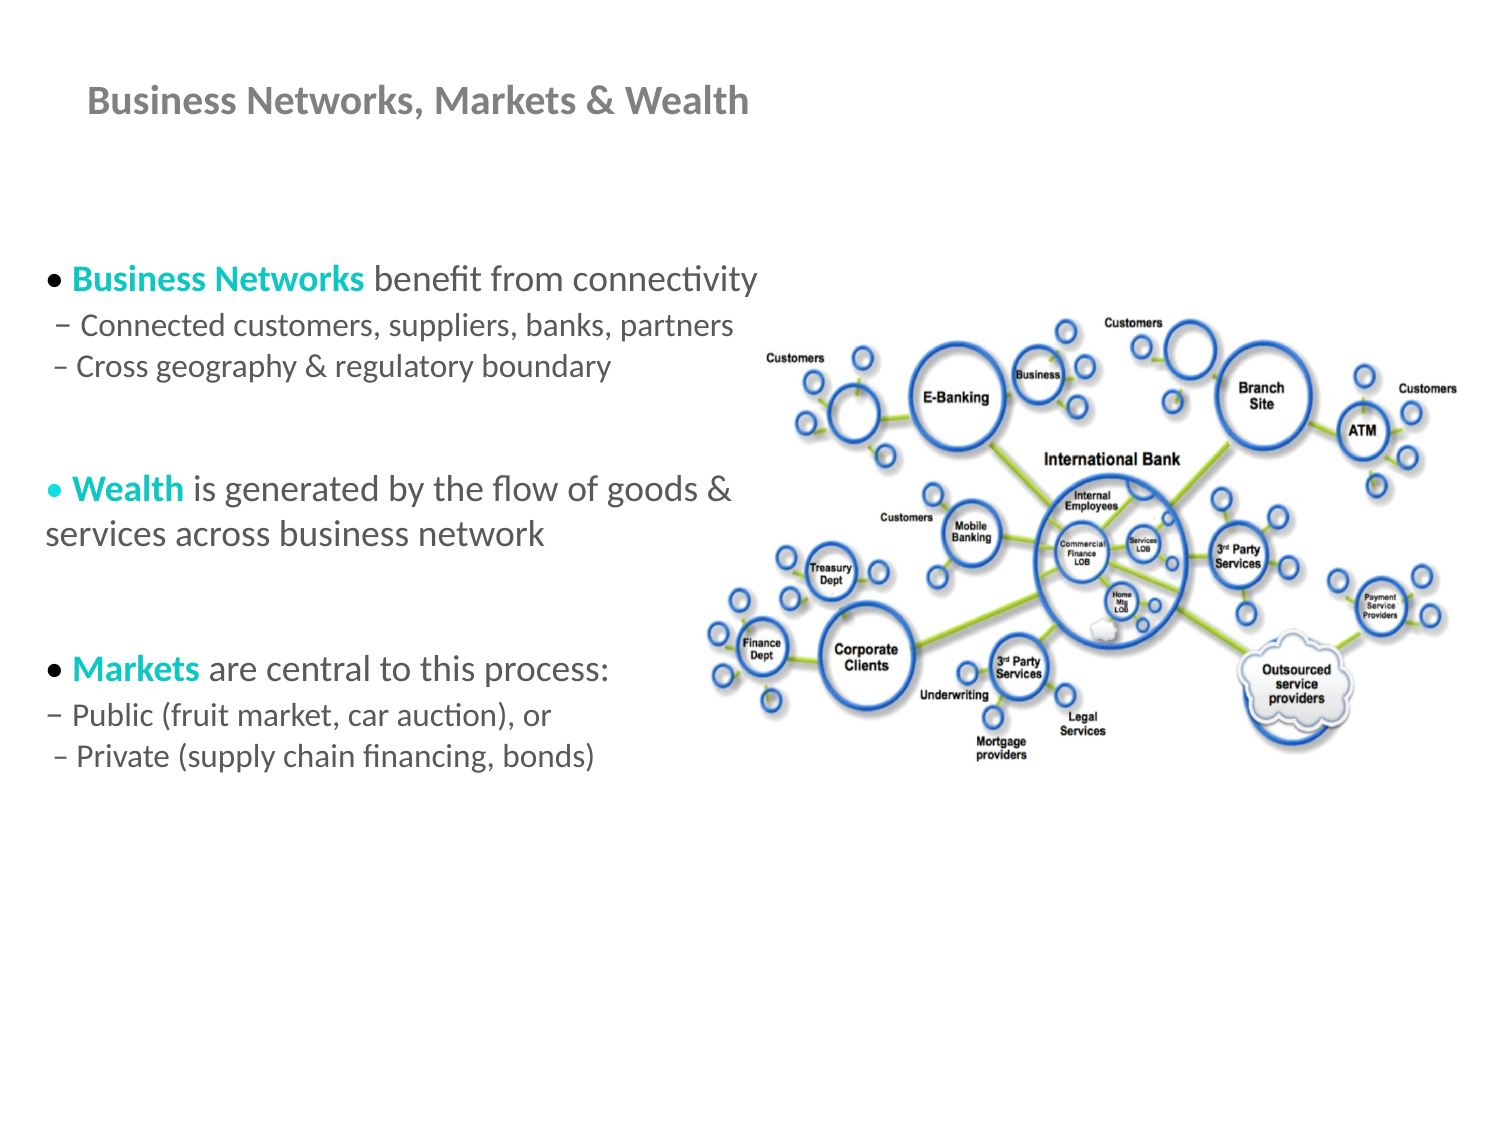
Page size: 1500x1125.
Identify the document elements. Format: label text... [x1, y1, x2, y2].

text_box • Business Networks benefit from connectivity – Connected customers, suppliers, banks, partners – Cross geography & regulatory boundary • Wealth is generated by the flow of goods & services across business network • Markets are central to this process: – Public (fruit market, car auction), or – Private (supply chain financing, bonds) [37, 202, 788, 782]
text_box Business Networks, Markets & Wealth [79, 65, 768, 131]
picture [687, 296, 1459, 779]
